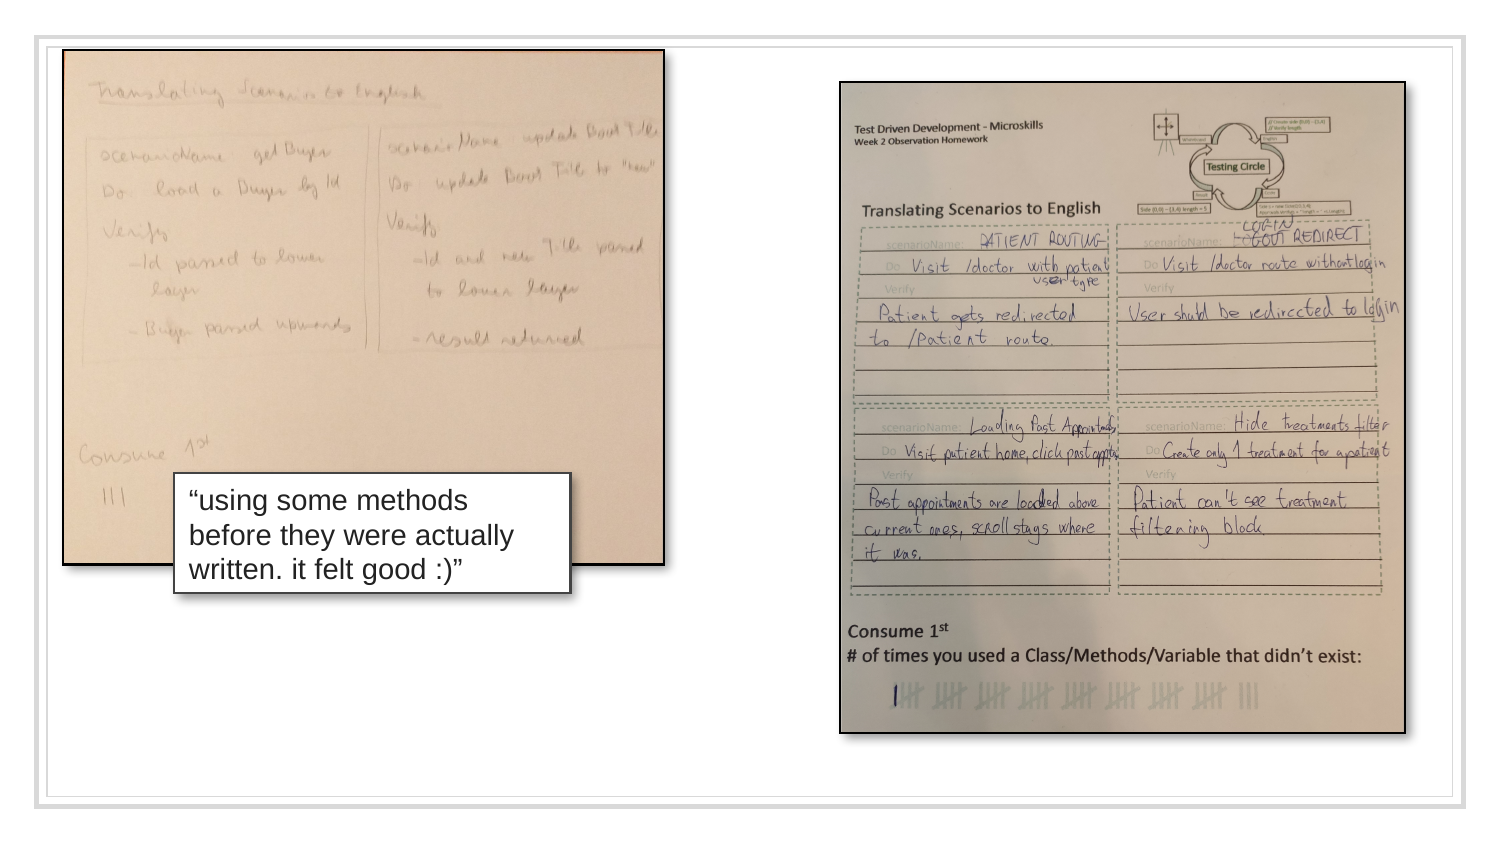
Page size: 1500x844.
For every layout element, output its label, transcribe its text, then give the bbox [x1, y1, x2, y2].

picture [797, 83, 1448, 732]
picture [63, 51, 663, 564]
text_box “using some methods before they were actually written. it felt good :)” [174, 572, 571, 594]
